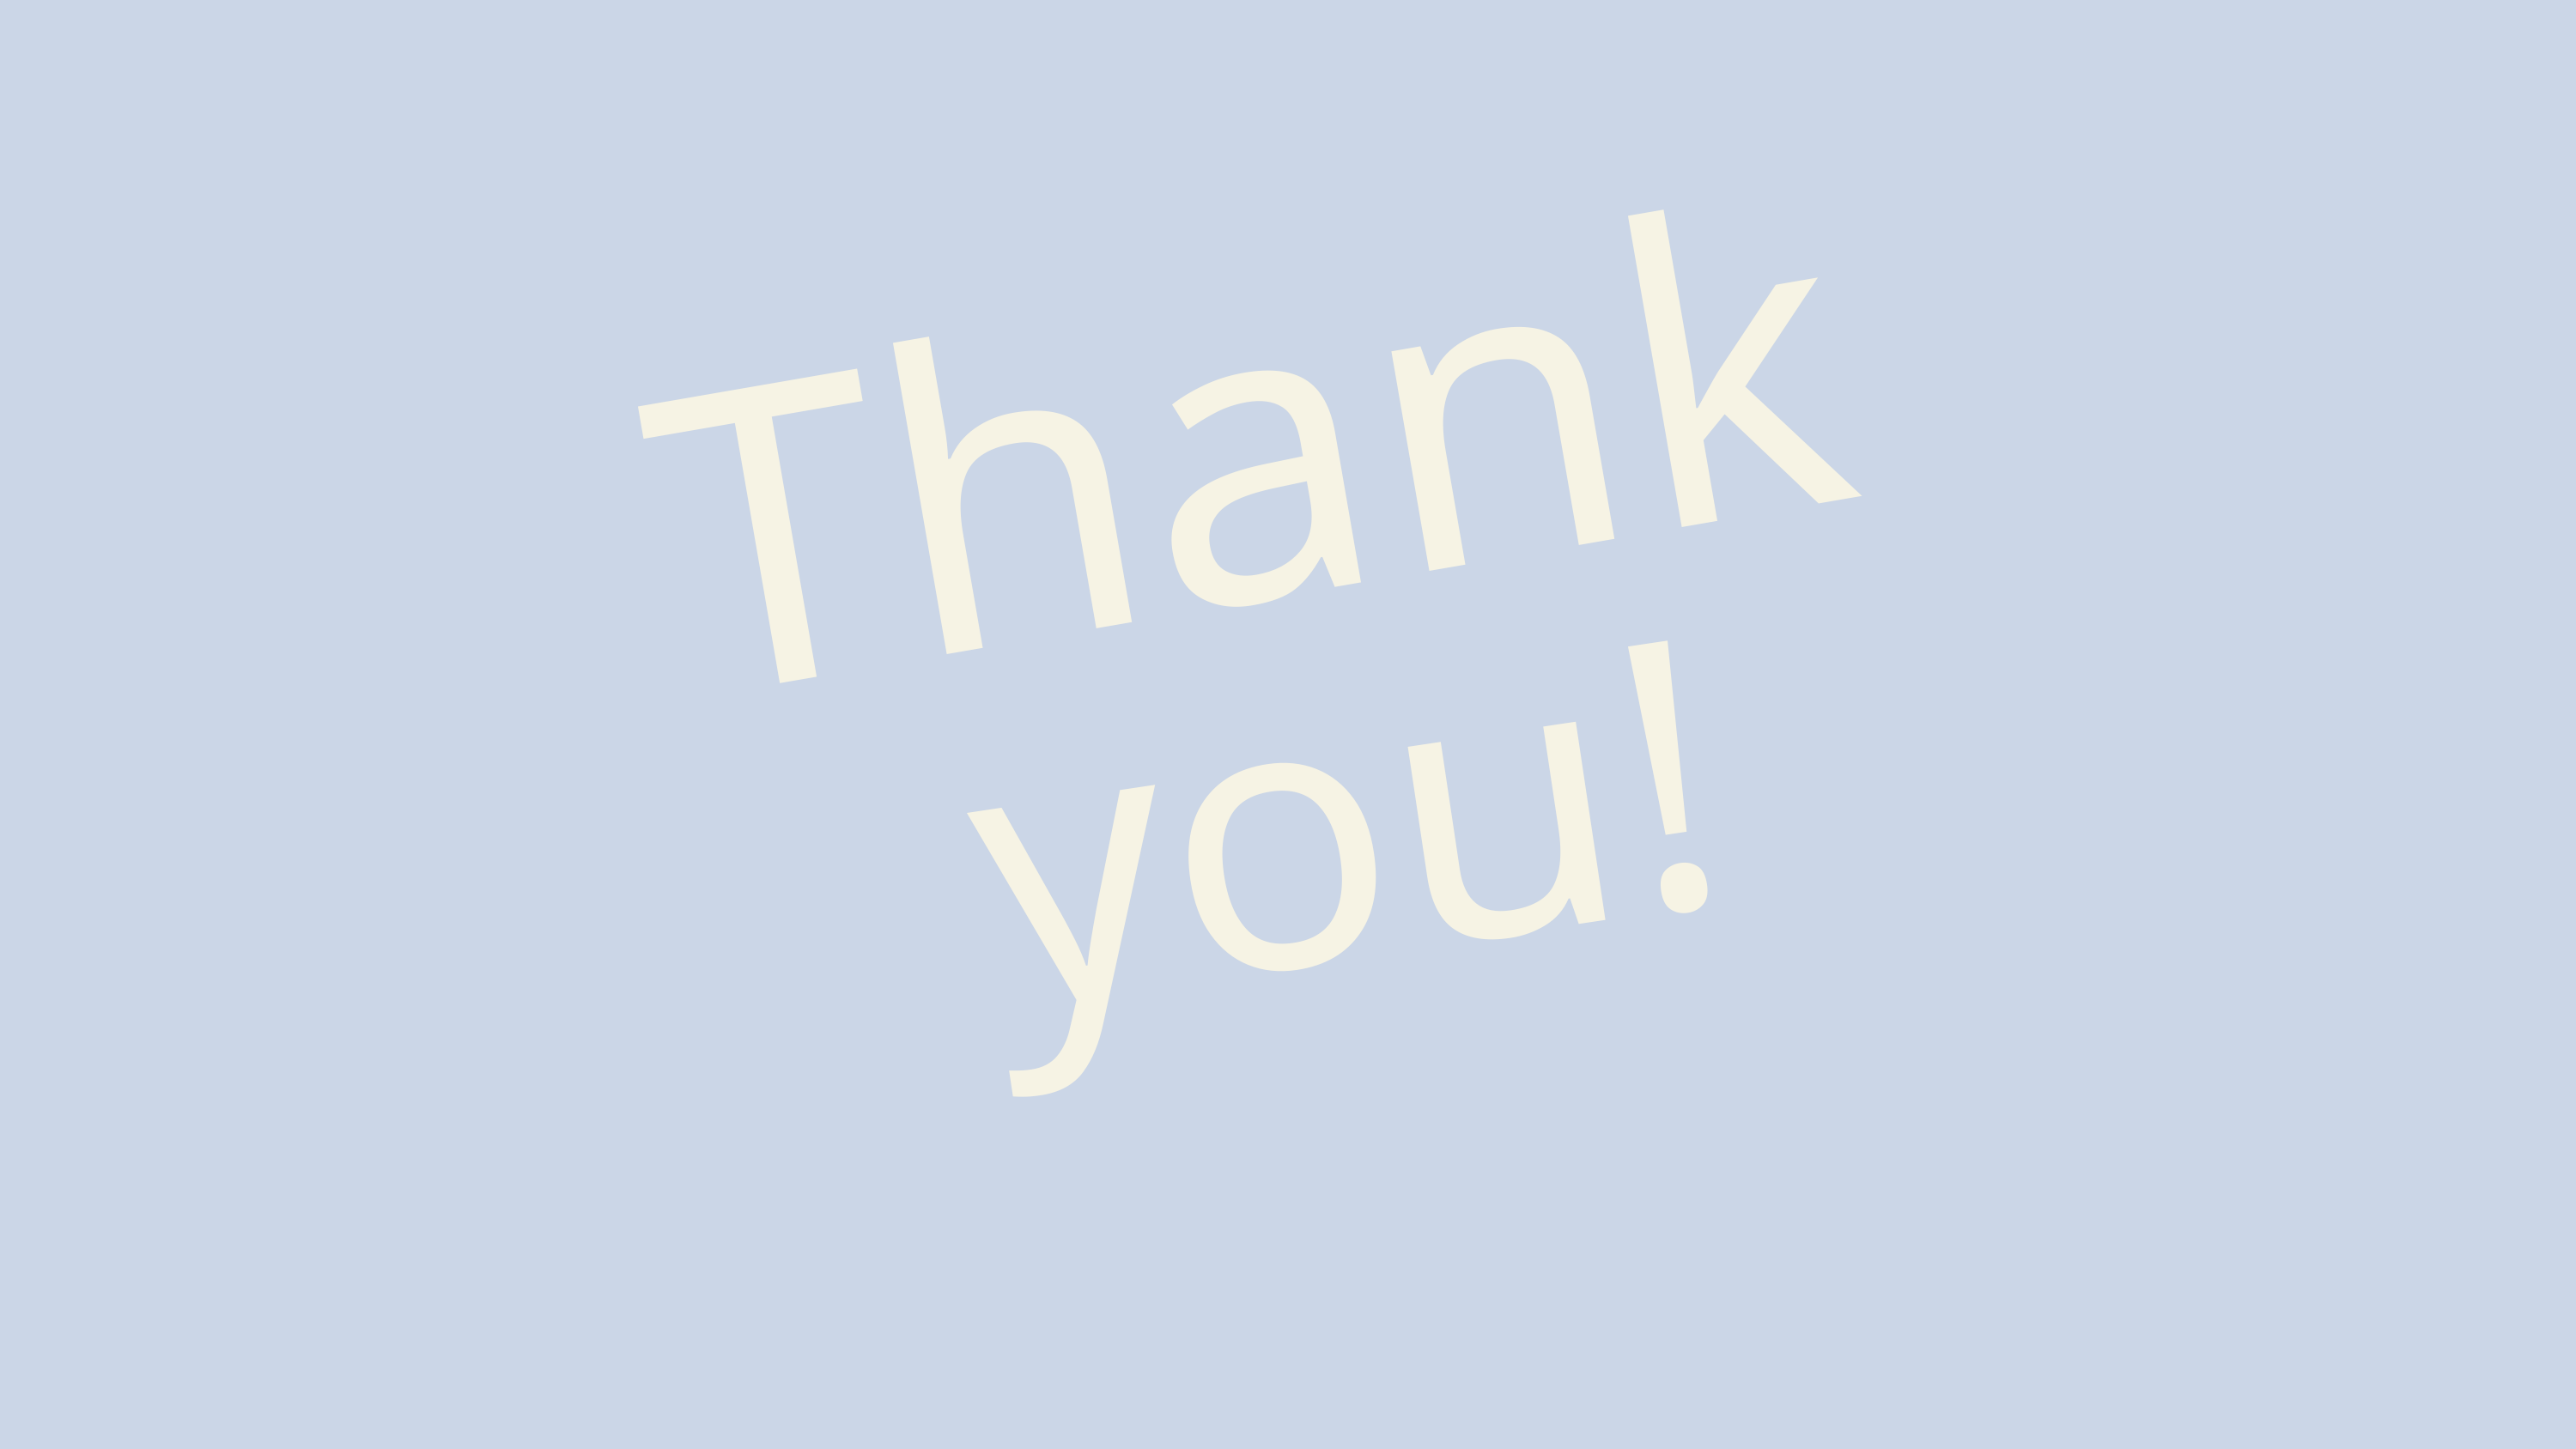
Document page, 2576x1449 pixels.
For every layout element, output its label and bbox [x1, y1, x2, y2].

text_box [476, 95, 2056, 1164]
